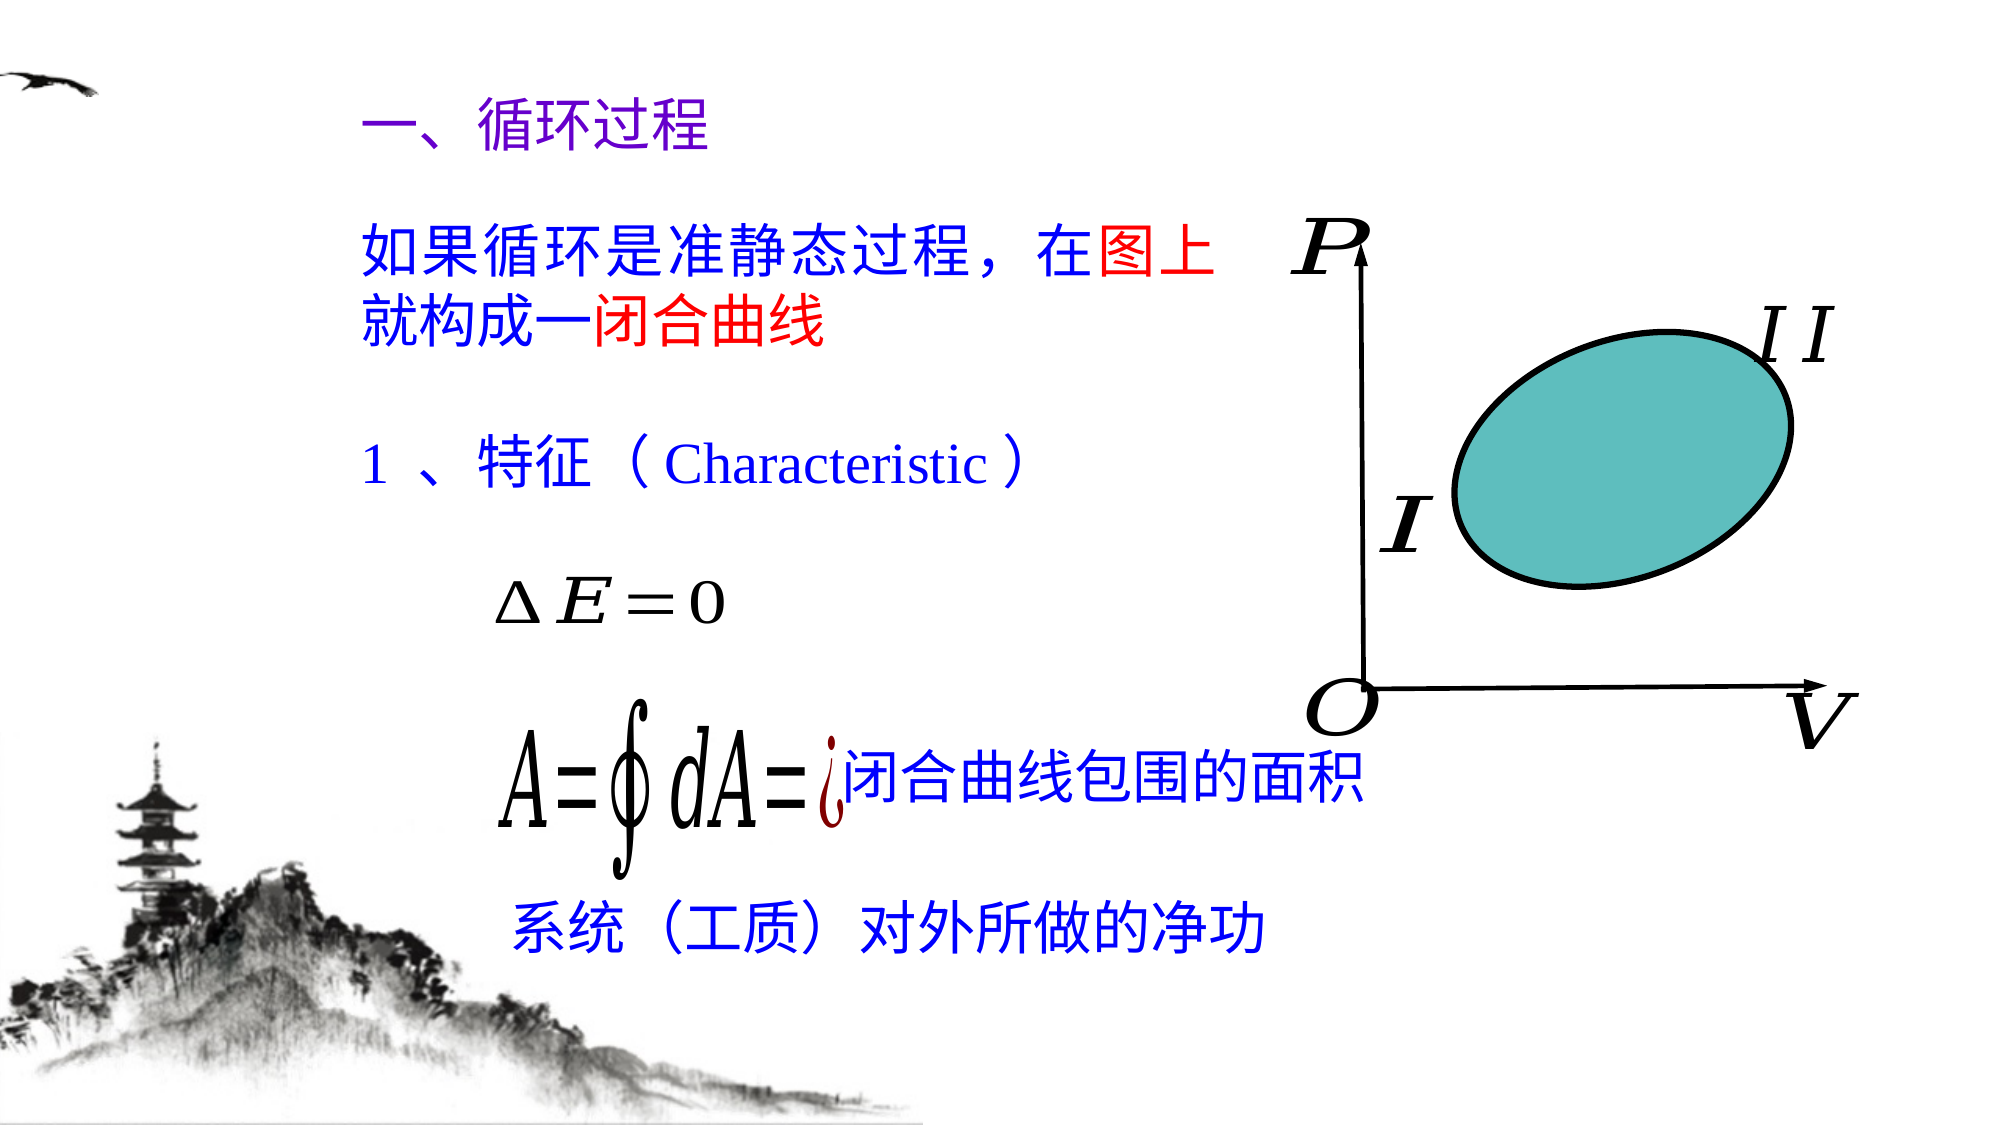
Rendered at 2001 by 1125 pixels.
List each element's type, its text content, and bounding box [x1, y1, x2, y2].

picture [515, 747, 532, 792]
text_box 1 、特征（Characteristic） [345, 417, 1133, 503]
picture [0, 3, 99, 97]
text_box 闭合曲线包围的面积 [826, 733, 1566, 818]
picture [724, 747, 741, 792]
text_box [1285, 206, 1866, 768]
text_box 一、循环过程 [345, 81, 806, 166]
picture [827, 818, 839, 824]
picture [0, 732, 923, 1125]
picture [634, 759, 646, 820]
picture [615, 759, 626, 819]
picture [678, 764, 698, 821]
text_box 系统（工质）对外所做的净功 [494, 883, 1445, 969]
